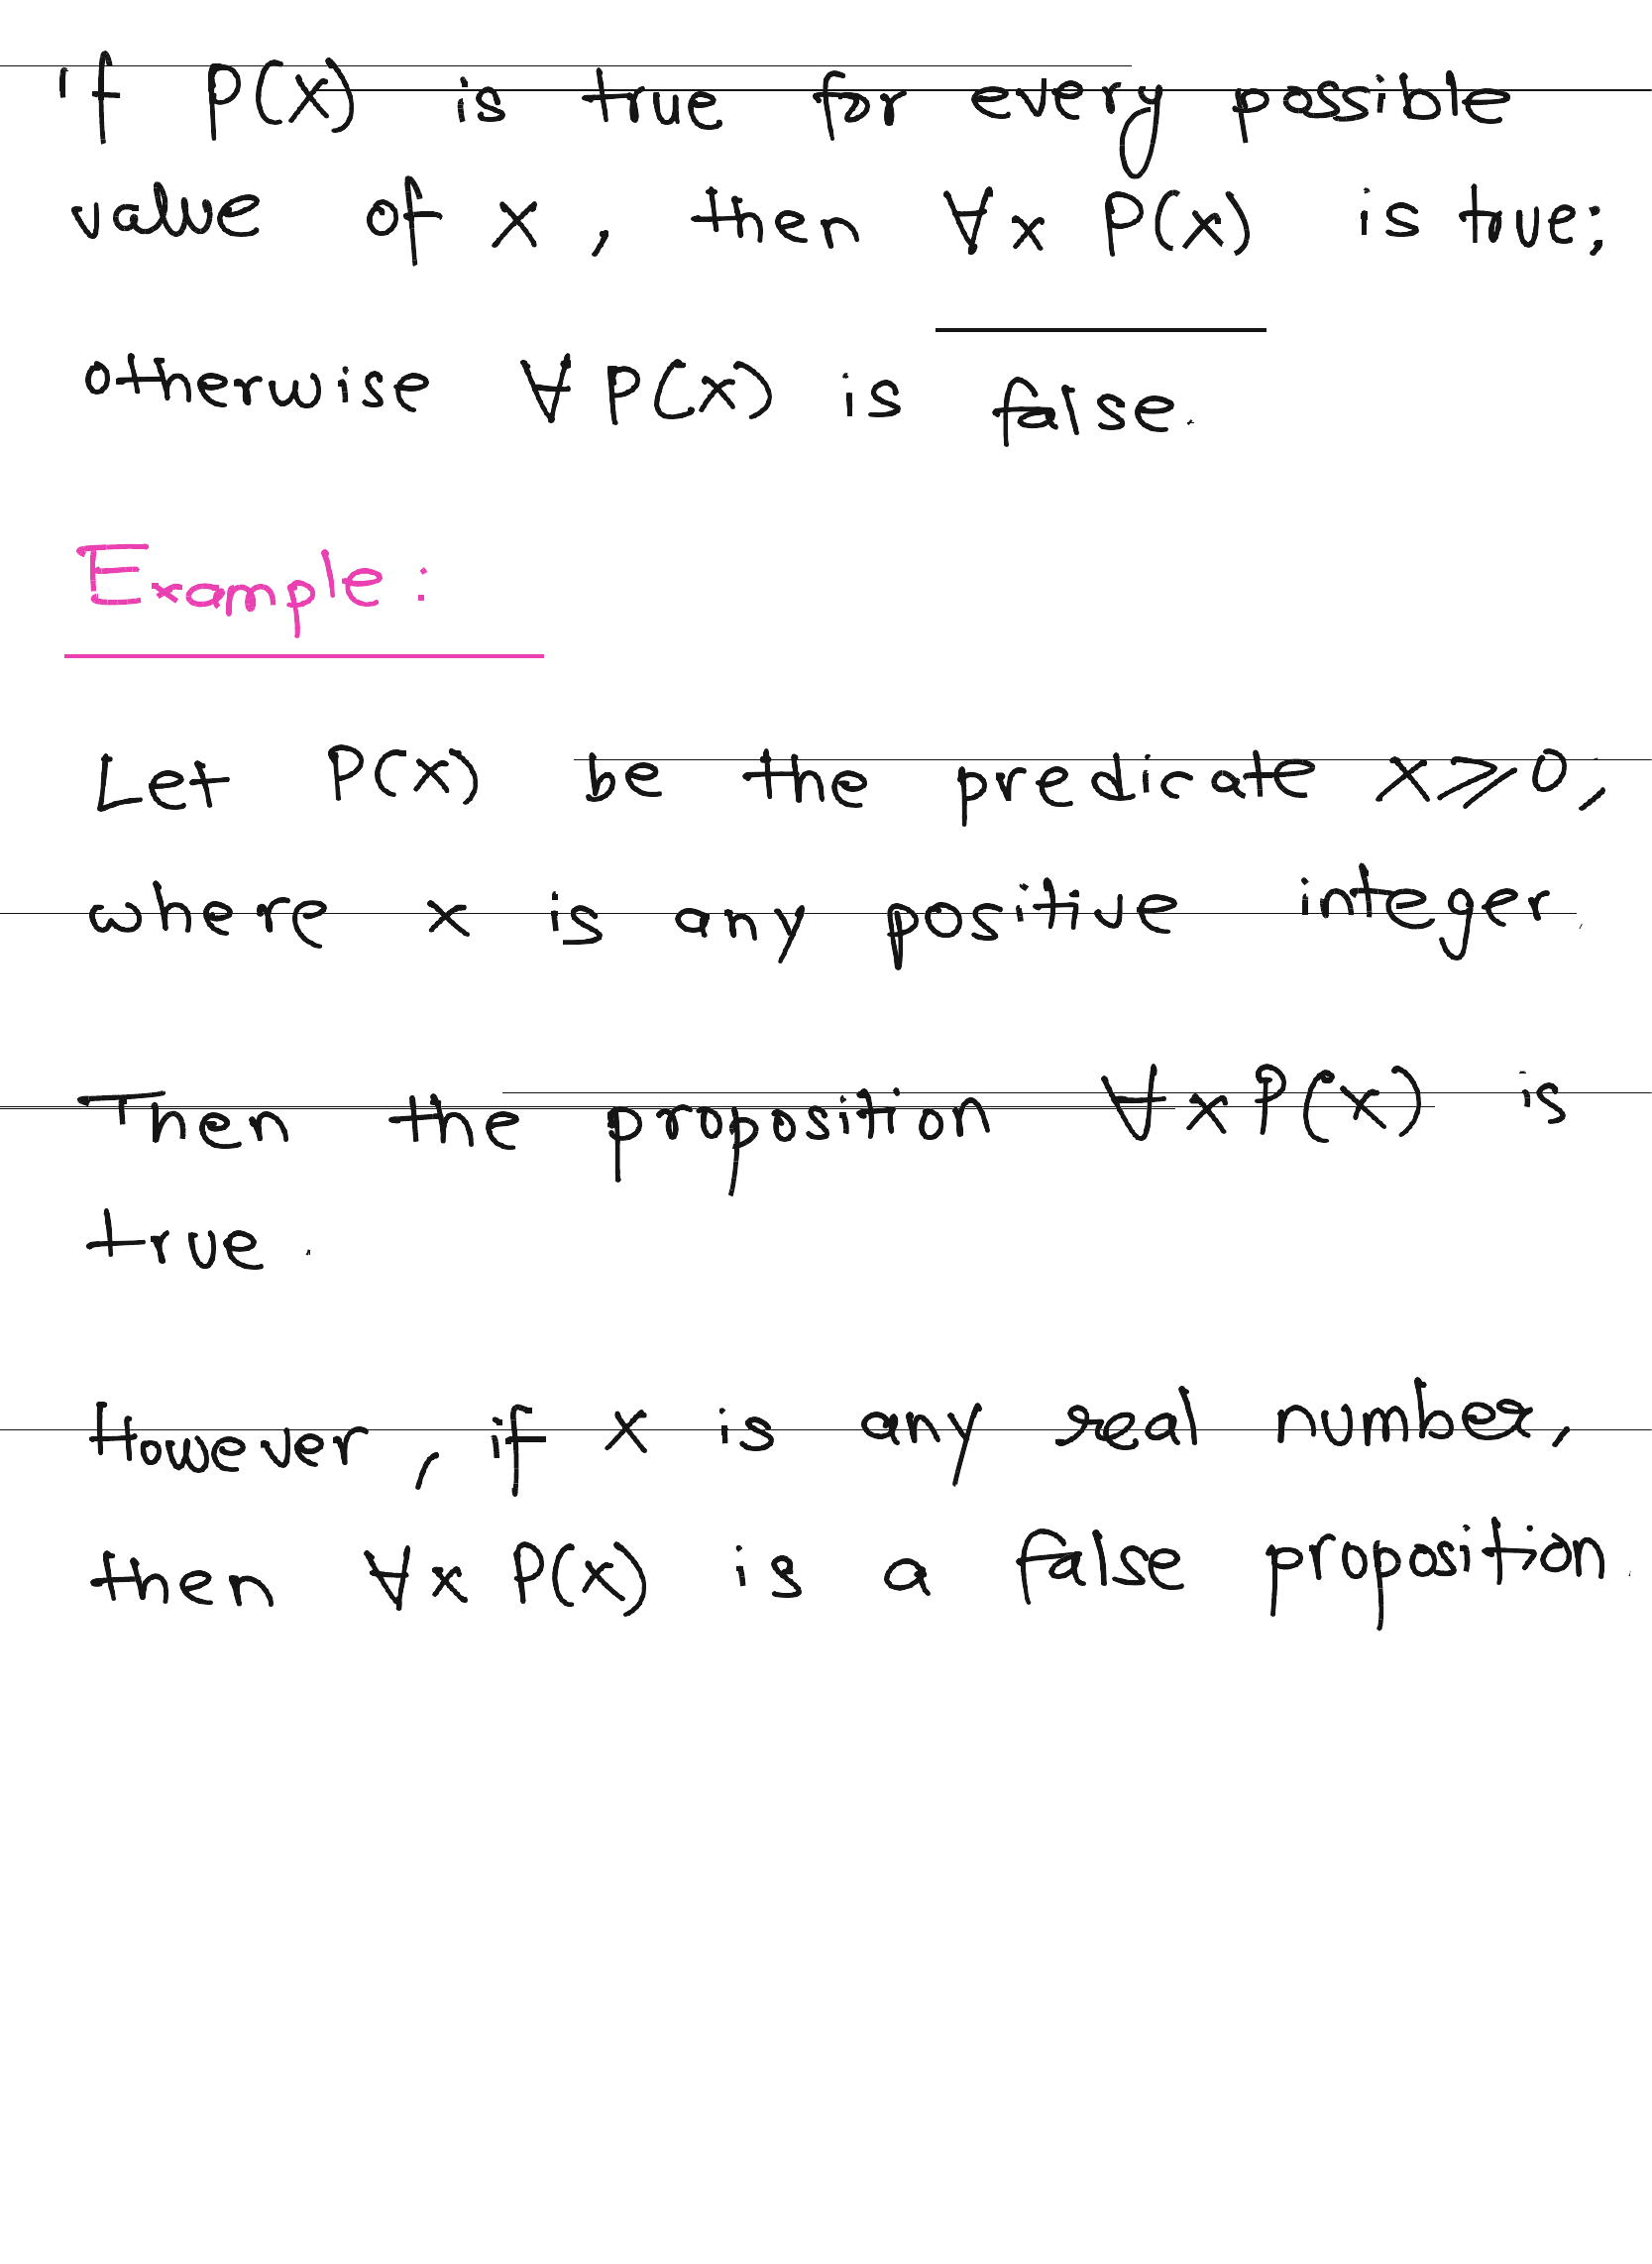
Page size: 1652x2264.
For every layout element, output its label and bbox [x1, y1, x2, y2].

picture [884, 1558, 931, 1597]
text_box [1276, 1404, 1353, 1446]
picture [1376, 756, 1430, 803]
text_box [1349, 862, 1475, 961]
picture [957, 766, 987, 828]
picture [856, 1087, 900, 1140]
text_box [1242, 749, 1316, 800]
text_box [1019, 876, 1080, 930]
text_box [1592, 755, 1598, 763]
picture [332, 1425, 369, 1465]
picture [943, 186, 993, 255]
text_box [460, 75, 469, 87]
text_box [1211, 770, 1237, 800]
picture [675, 908, 710, 938]
picture [257, 897, 327, 950]
text_box [1302, 80, 1341, 119]
picture [1527, 890, 1550, 921]
picture [805, 1105, 829, 1140]
picture [1532, 748, 1567, 792]
text_box [727, 1106, 759, 1198]
picture [431, 1565, 468, 1603]
picture [1547, 203, 1577, 244]
text_box [551, 890, 603, 945]
picture [492, 200, 537, 248]
text_box [1362, 1376, 1454, 1446]
text_box [718, 1408, 727, 1415]
picture [604, 1410, 648, 1453]
text_box [654, 359, 772, 419]
picture [1160, 771, 1193, 799]
picture [327, 744, 364, 802]
picture [1552, 1426, 1570, 1447]
text_box [1185, 418, 1194, 426]
picture [71, 202, 100, 239]
picture [415, 1451, 440, 1490]
picture [1458, 183, 1502, 244]
picture [1436, 756, 1517, 810]
picture [89, 901, 142, 934]
picture [249, 1110, 288, 1142]
text_box [1224, 190, 1251, 257]
picture [831, 769, 868, 809]
picture [361, 371, 384, 408]
text_box [1300, 876, 1310, 918]
text_box [234, 373, 322, 408]
text_box [1016, 1528, 1184, 1605]
picture [1385, 201, 1420, 238]
picture [861, 1412, 900, 1445]
text_box [1587, 205, 1600, 217]
picture [1186, 1093, 1228, 1134]
picture [476, 85, 505, 122]
text_box [303, 1248, 312, 1256]
text_box [112, 180, 260, 238]
text_box [85, 1208, 169, 1265]
picture [1461, 1399, 1533, 1441]
picture [1535, 1082, 1567, 1124]
text_box [1145, 1386, 1197, 1445]
text_box [721, 1425, 728, 1447]
picture [820, 217, 859, 250]
text_box [91, 50, 123, 147]
picture [690, 185, 763, 243]
text_box [97, 752, 230, 812]
picture [880, 90, 907, 126]
picture [1482, 888, 1518, 927]
picture [392, 373, 430, 413]
text_box [1521, 1088, 1530, 1110]
text_box [1332, 85, 1372, 122]
picture [1097, 394, 1125, 430]
picture [223, 1230, 264, 1271]
text_box [418, 565, 429, 577]
text_box [90, 1550, 169, 1605]
picture [520, 353, 571, 423]
text_box [947, 1403, 982, 1488]
text_box [1155, 189, 1182, 252]
picture [607, 366, 640, 425]
picture [1094, 894, 1123, 930]
text_box [155, 586, 174, 600]
text_box [1144, 753, 1153, 761]
picture [996, 767, 1027, 801]
text_box [1181, 209, 1219, 251]
text_box [839, 1094, 847, 1105]
text_box [1399, 69, 1510, 124]
picture [741, 748, 825, 803]
picture [426, 900, 470, 937]
text_box [1101, 81, 1124, 115]
picture [585, 752, 615, 803]
text_box [1142, 769, 1150, 796]
picture [653, 92, 680, 125]
text_box [256, 57, 355, 133]
text_box [457, 97, 467, 125]
picture [606, 1105, 642, 1184]
text_box [261, 1427, 324, 1468]
picture [341, 567, 384, 607]
text_box [1373, 1539, 1401, 1632]
picture [199, 1112, 242, 1149]
text_box [492, 1416, 499, 1426]
text_box [285, 549, 335, 639]
picture [153, 879, 192, 933]
text_box [225, 583, 276, 618]
picture [925, 902, 962, 938]
picture [551, 1543, 575, 1607]
picture [364, 1545, 410, 1611]
text_box [735, 1544, 744, 1553]
picture [581, 67, 646, 123]
picture [687, 90, 722, 131]
picture [1254, 1064, 1286, 1136]
picture [724, 909, 758, 941]
picture [1105, 191, 1144, 257]
text_box [1361, 209, 1369, 236]
text_box [1231, 87, 1269, 146]
picture [886, 902, 919, 970]
text_box [75, 543, 183, 606]
picture [486, 1110, 520, 1150]
text_box [1375, 73, 1385, 85]
text_box [1482, 1517, 1604, 1585]
text_box [1377, 92, 1385, 116]
text_box [1577, 923, 1585, 930]
text_box [1303, 1065, 1422, 1144]
picture [919, 1107, 944, 1141]
picture [771, 1555, 802, 1598]
text_box [490, 1434, 499, 1461]
picture [775, 210, 808, 243]
text_box [387, 1093, 474, 1147]
text_box [1409, 1540, 1471, 1578]
text_box [1319, 887, 1344, 919]
picture [952, 1097, 990, 1137]
picture [771, 1109, 796, 1142]
picture [1054, 1404, 1139, 1450]
picture [208, 62, 241, 141]
picture [1137, 893, 1177, 934]
picture [1579, 786, 1606, 811]
text_box [845, 393, 853, 417]
picture [512, 1541, 544, 1604]
text_box [992, 377, 1079, 447]
picture [868, 380, 901, 417]
text_box [970, 78, 1083, 120]
picture [1590, 240, 1602, 256]
picture [179, 1570, 214, 1606]
picture [203, 901, 234, 936]
text_box [337, 366, 351, 405]
picture [1515, 206, 1540, 248]
picture [229, 1575, 274, 1607]
text_box [85, 353, 228, 408]
picture [1101, 1064, 1166, 1141]
picture [367, 199, 399, 237]
text_box [1462, 1524, 1472, 1533]
text_box [76, 1089, 186, 1144]
picture [374, 749, 407, 797]
picture [774, 905, 806, 963]
picture [582, 1541, 647, 1617]
text_box [402, 175, 443, 269]
text_box [88, 1402, 247, 1473]
text_box [417, 593, 425, 601]
picture [413, 747, 478, 805]
text_box [1282, 85, 1298, 114]
picture [906, 1411, 941, 1443]
text_box [656, 1104, 722, 1141]
picture [1036, 765, 1073, 807]
text_box [736, 1565, 746, 1589]
text_box [59, 66, 68, 101]
picture [625, 762, 662, 797]
picture [591, 230, 608, 257]
text_box [1519, 1068, 1526, 1075]
text_box [841, 372, 850, 382]
picture [971, 903, 1003, 942]
picture [187, 1230, 216, 1270]
text_box [1119, 83, 1163, 179]
picture [812, 70, 870, 142]
picture [1091, 752, 1136, 801]
text_box [1265, 1533, 1368, 1617]
text_box [185, 583, 225, 611]
picture [1135, 396, 1174, 432]
picture [739, 1416, 774, 1451]
text_box [1363, 186, 1372, 196]
text_box [504, 1404, 547, 1498]
picture [1011, 215, 1045, 251]
text_box [839, 1112, 849, 1137]
